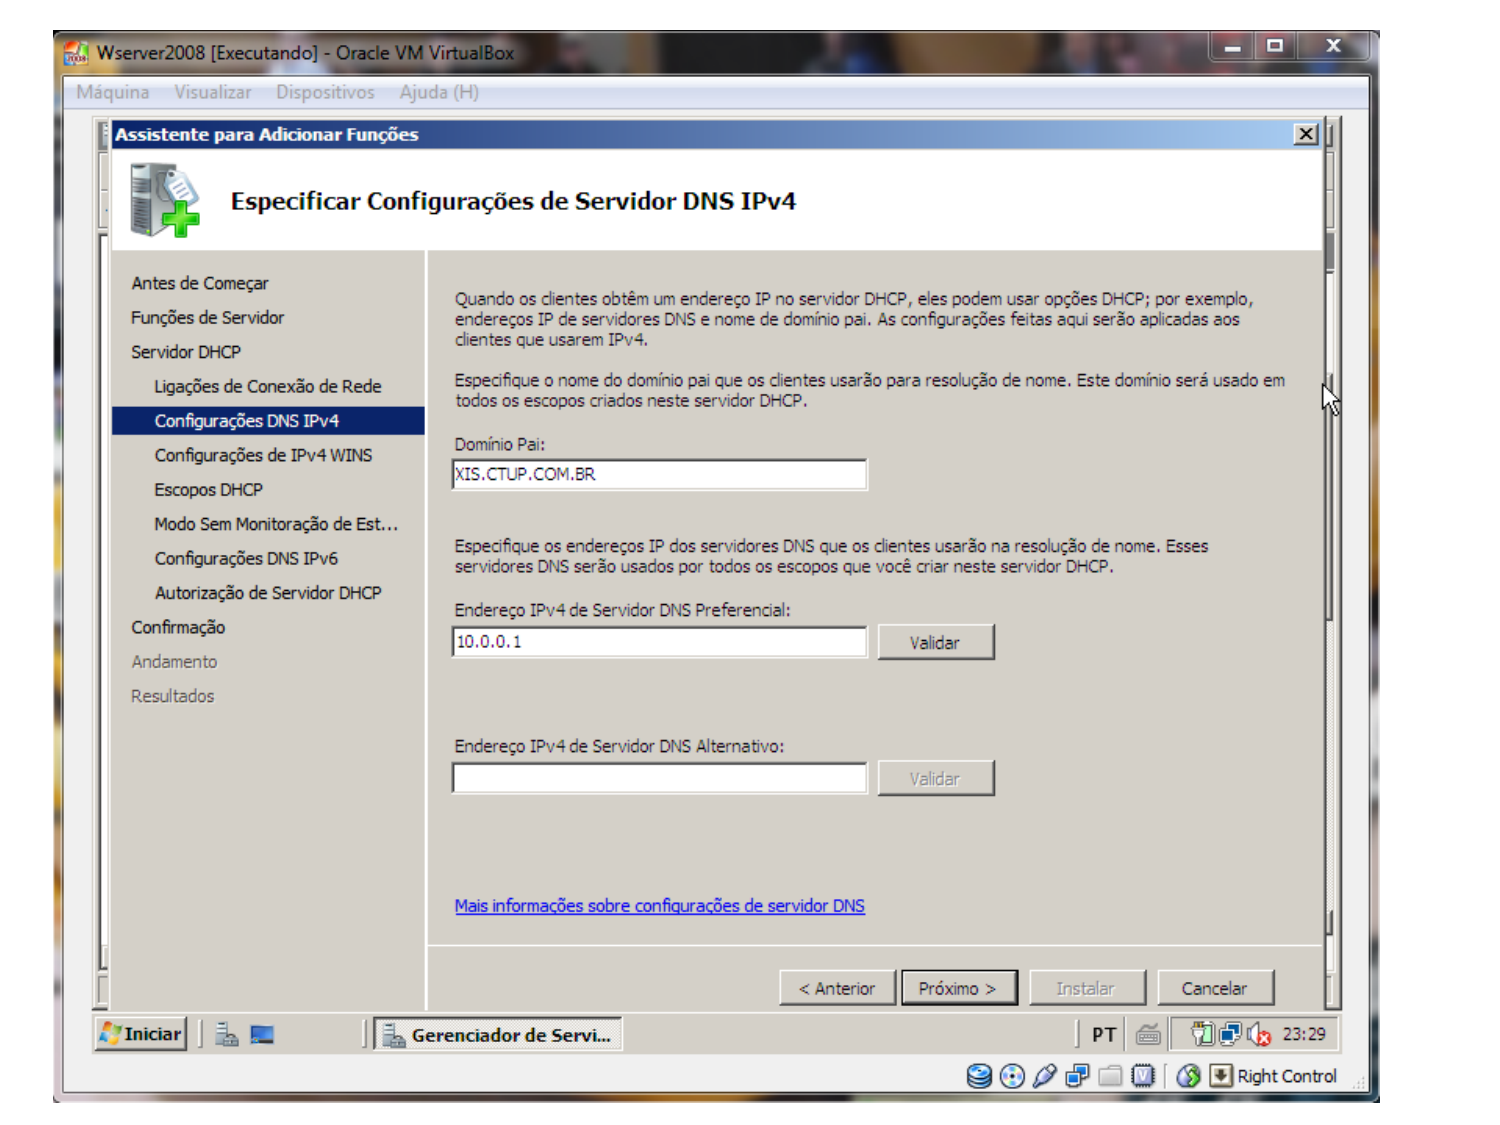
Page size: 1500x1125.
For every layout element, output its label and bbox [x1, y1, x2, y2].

picture [52, 30, 1380, 1103]
